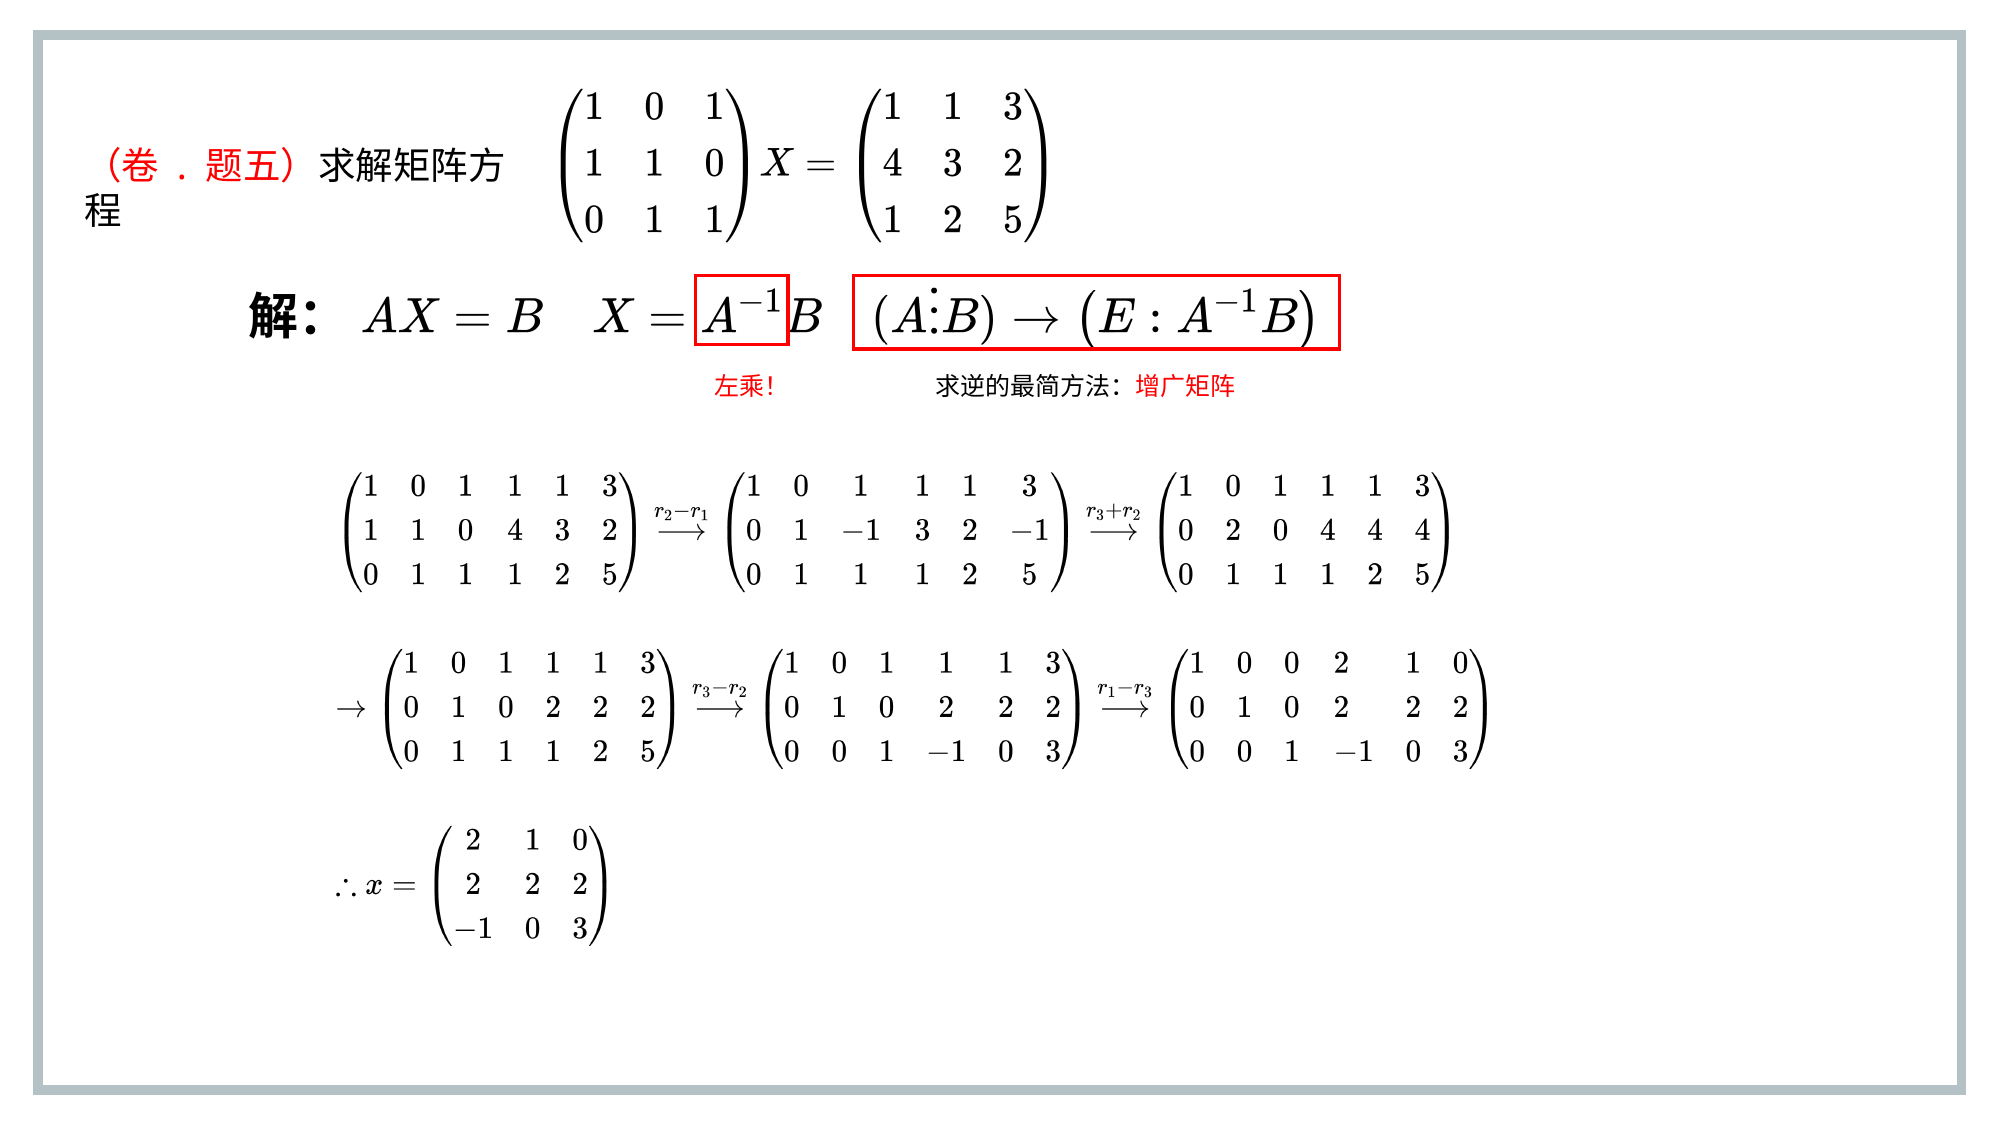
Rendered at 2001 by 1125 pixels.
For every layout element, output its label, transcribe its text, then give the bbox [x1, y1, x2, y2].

text_box 求逆的最简方法：增广矩阵 [920, 362, 1270, 409]
text_box 解： [224, 247, 322, 352]
picture [554, 82, 1053, 249]
text_box （卷 . 题五）求解矩阵方程 [69, 135, 554, 240]
picture [350, 275, 1325, 362]
text_box [37, 34, 1963, 1091]
picture [321, 457, 1502, 961]
text_box [852, 274, 1340, 350]
text_box 左乘！ [699, 362, 785, 409]
